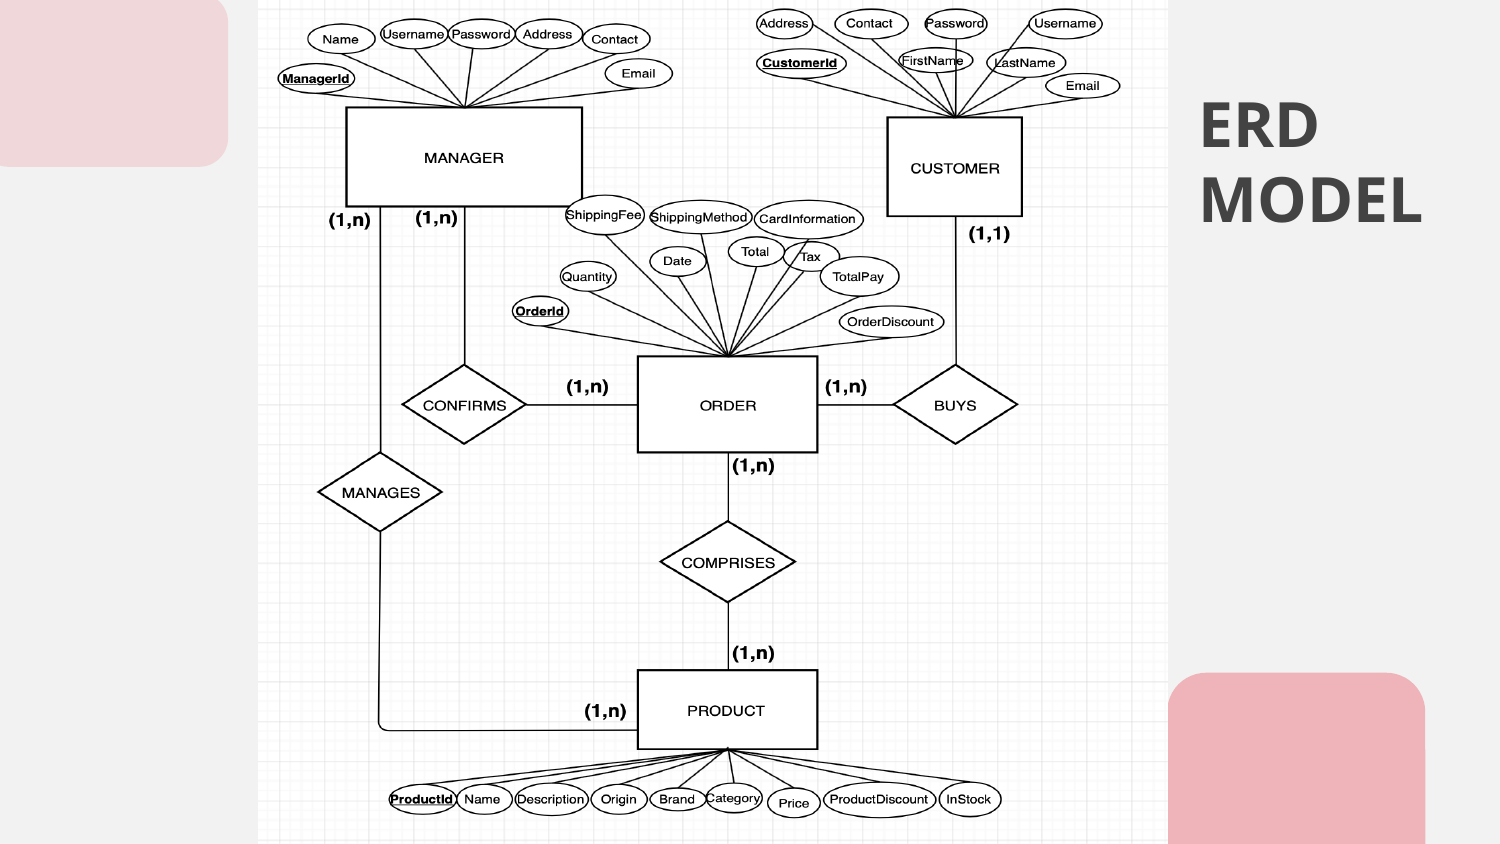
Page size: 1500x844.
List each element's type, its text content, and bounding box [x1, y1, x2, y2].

text_box [1172, 672, 1426, 844]
picture [258, 0, 1168, 844]
title ERD MODEL [1183, 70, 1500, 165]
